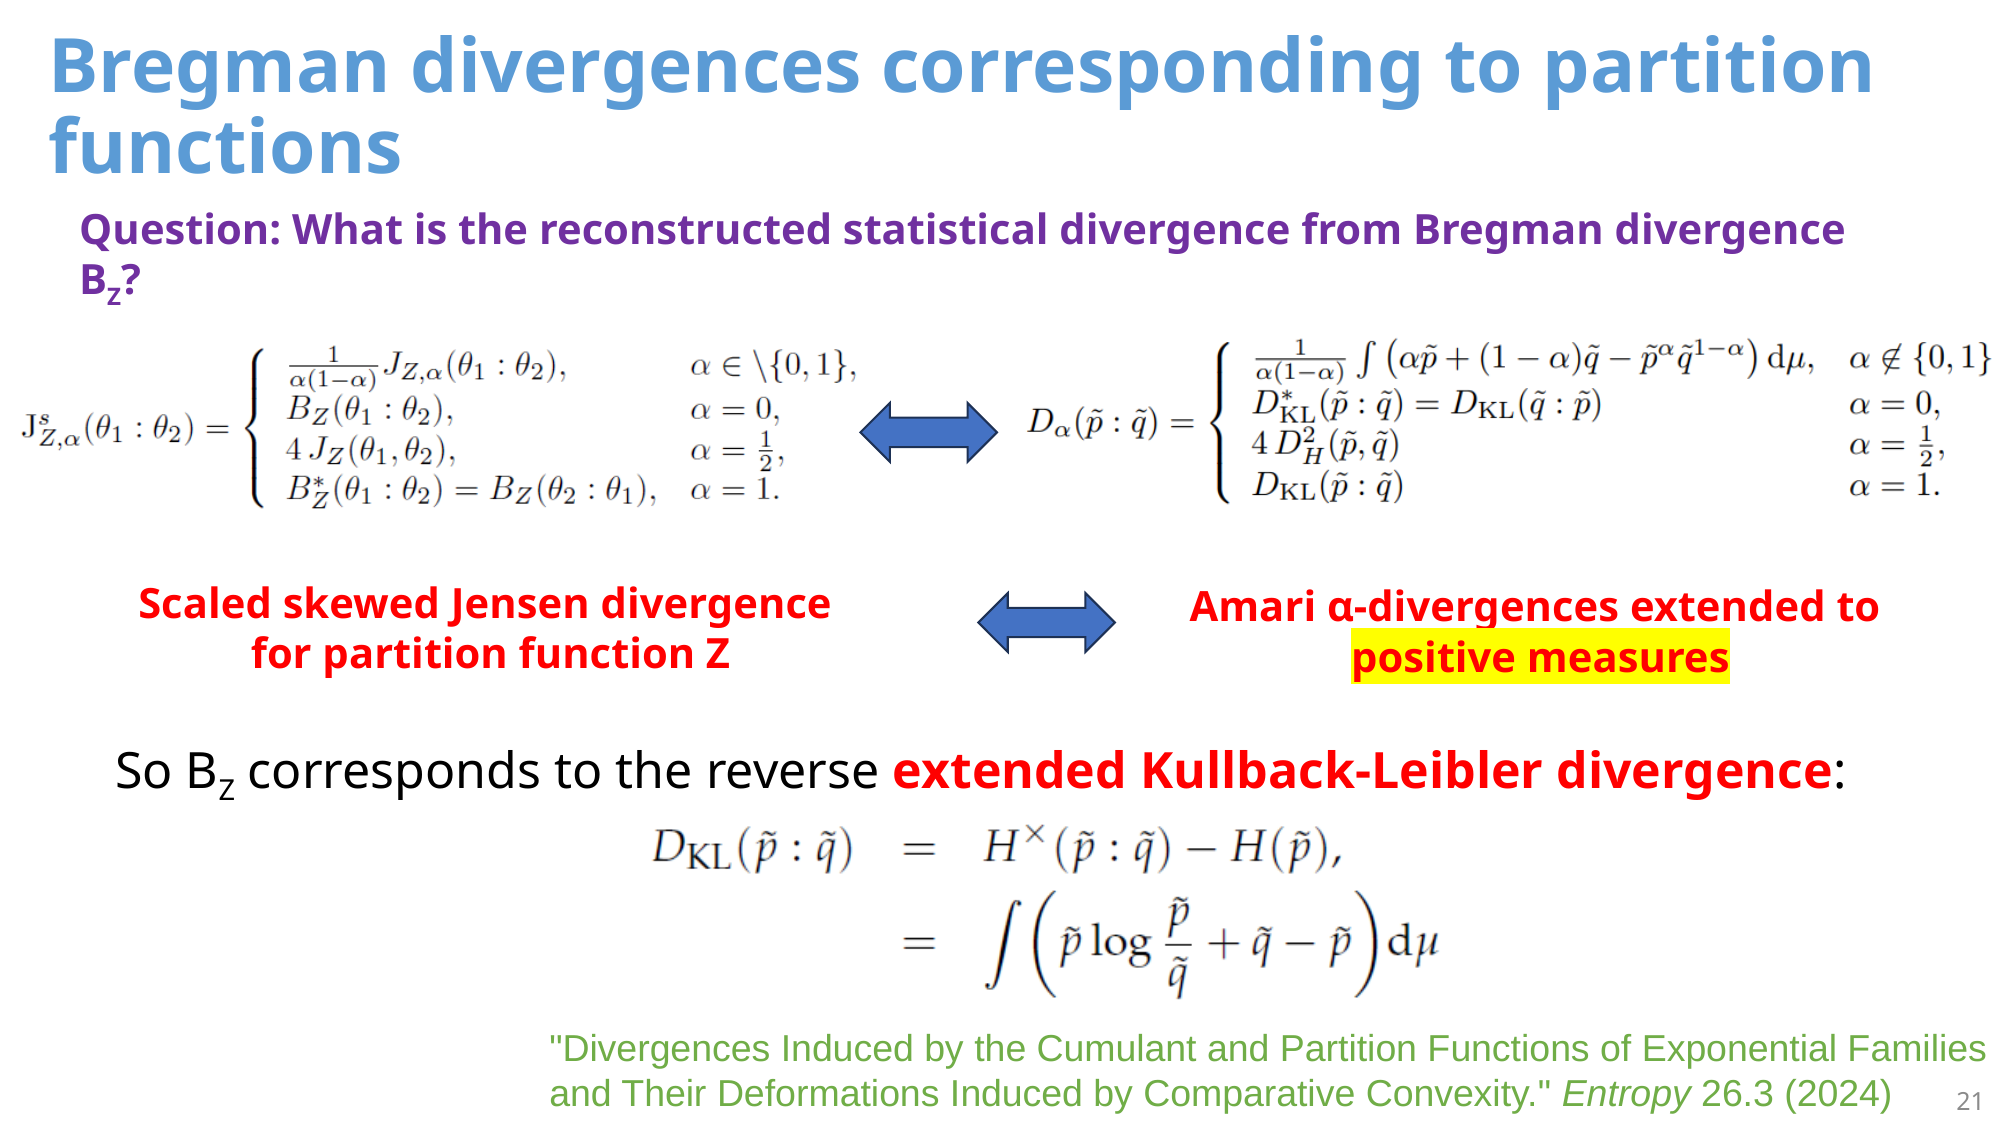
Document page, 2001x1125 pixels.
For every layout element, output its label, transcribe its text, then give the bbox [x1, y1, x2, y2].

text_box Question: What is the reconstructed statistical divergence from Bregman divergence BZ? [64, 195, 1934, 318]
text_box Amari α-divergences extended to positive measures [1174, 572, 1907, 688]
text_box Bregman divergences corresponding to partition functions [33, 0, 1968, 218]
text_box [976, 590, 1117, 655]
slide_number 21 [1848, 1072, 2000, 1125]
picture [635, 800, 1458, 1004]
picture [0, 326, 870, 520]
text_box Scaled skewed Jensen divergence for partition function Z [123, 569, 858, 685]
picture [1002, 318, 2000, 517]
text_box "Divergences Induced by the Cumulant and Partition Functions of Exponential Families and Their Deformations Induced by Comparative Convexity." Entropy 26.3 (2024) [534, 1016, 2000, 1122]
text_box [870, 400, 999, 465]
text_box So BZ corresponds to the reverse extended Kullback-Leibler divergence: [100, 730, 1862, 874]
